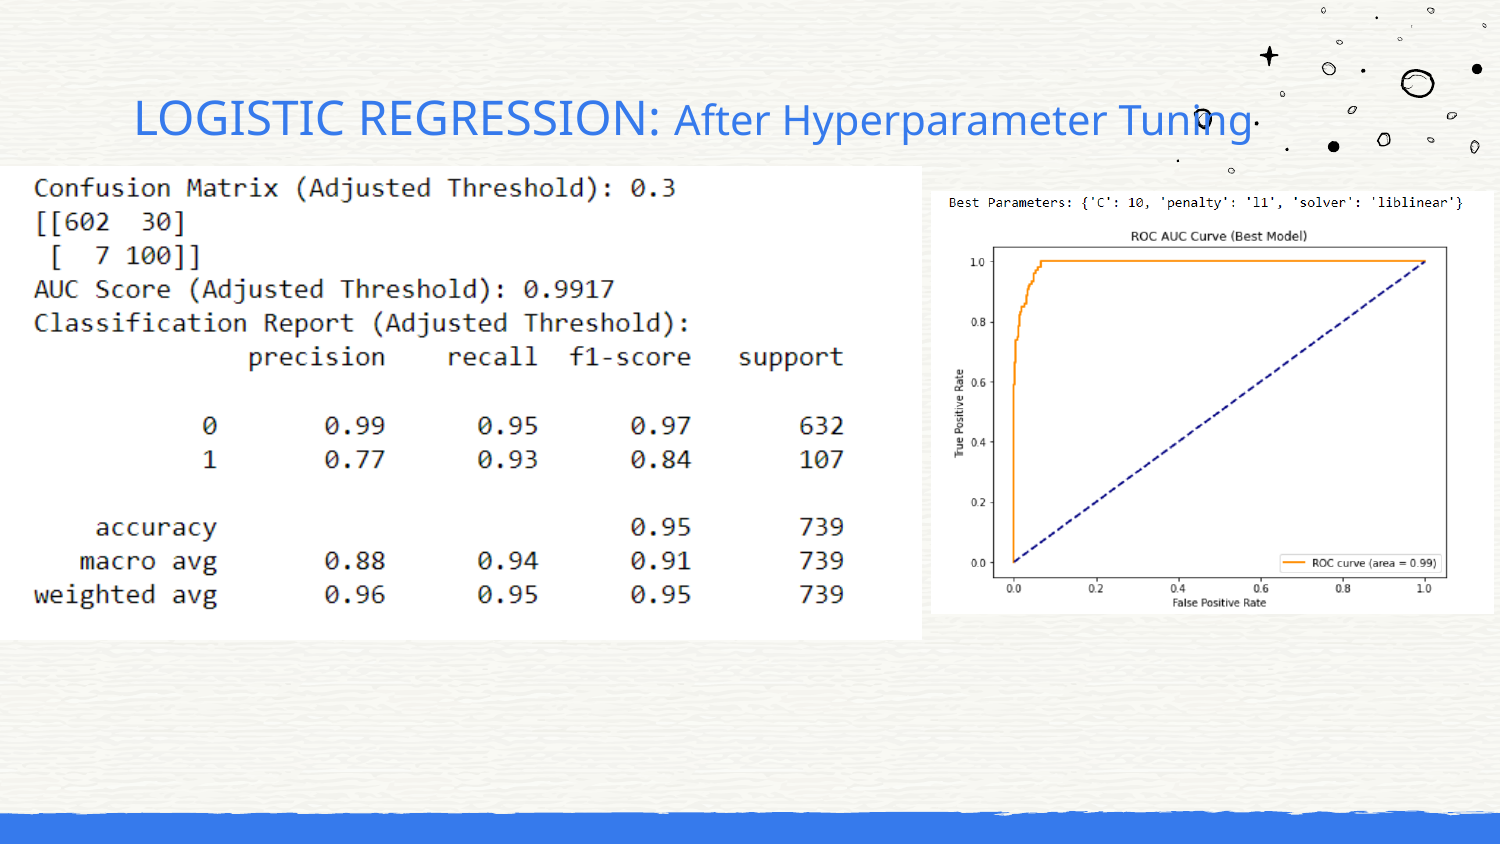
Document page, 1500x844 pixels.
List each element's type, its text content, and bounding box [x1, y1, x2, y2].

picture [0, 0, 1500, 815]
title LOGISTIC REGRESSION: After Hyperparameter Tuning [118, 72, 1382, 167]
